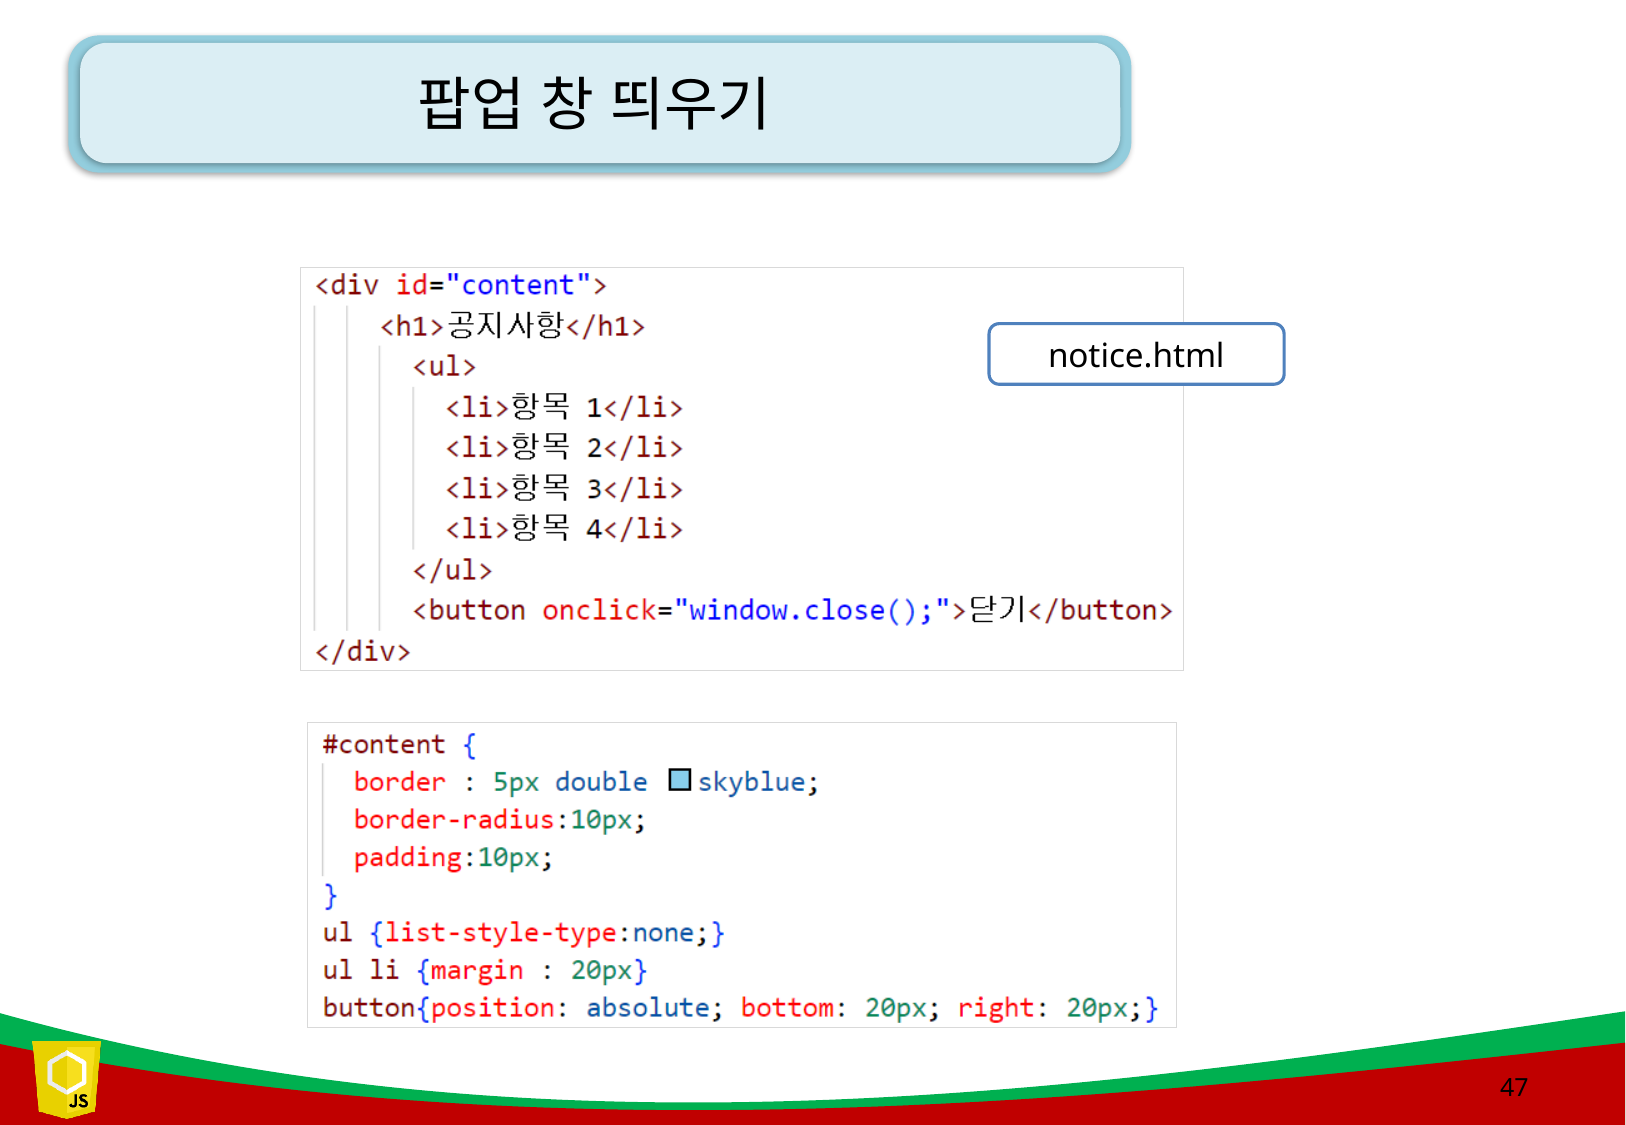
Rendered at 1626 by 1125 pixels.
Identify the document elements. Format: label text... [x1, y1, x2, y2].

picture [307, 721, 1177, 1028]
text_box notice.html [1189, 321, 1287, 387]
picture [299, 266, 1185, 672]
slide_number 47 [1452, 1058, 1544, 1119]
title 팝업 창 띄우기 [68, 32, 1121, 173]
picture [32, 1041, 101, 1119]
